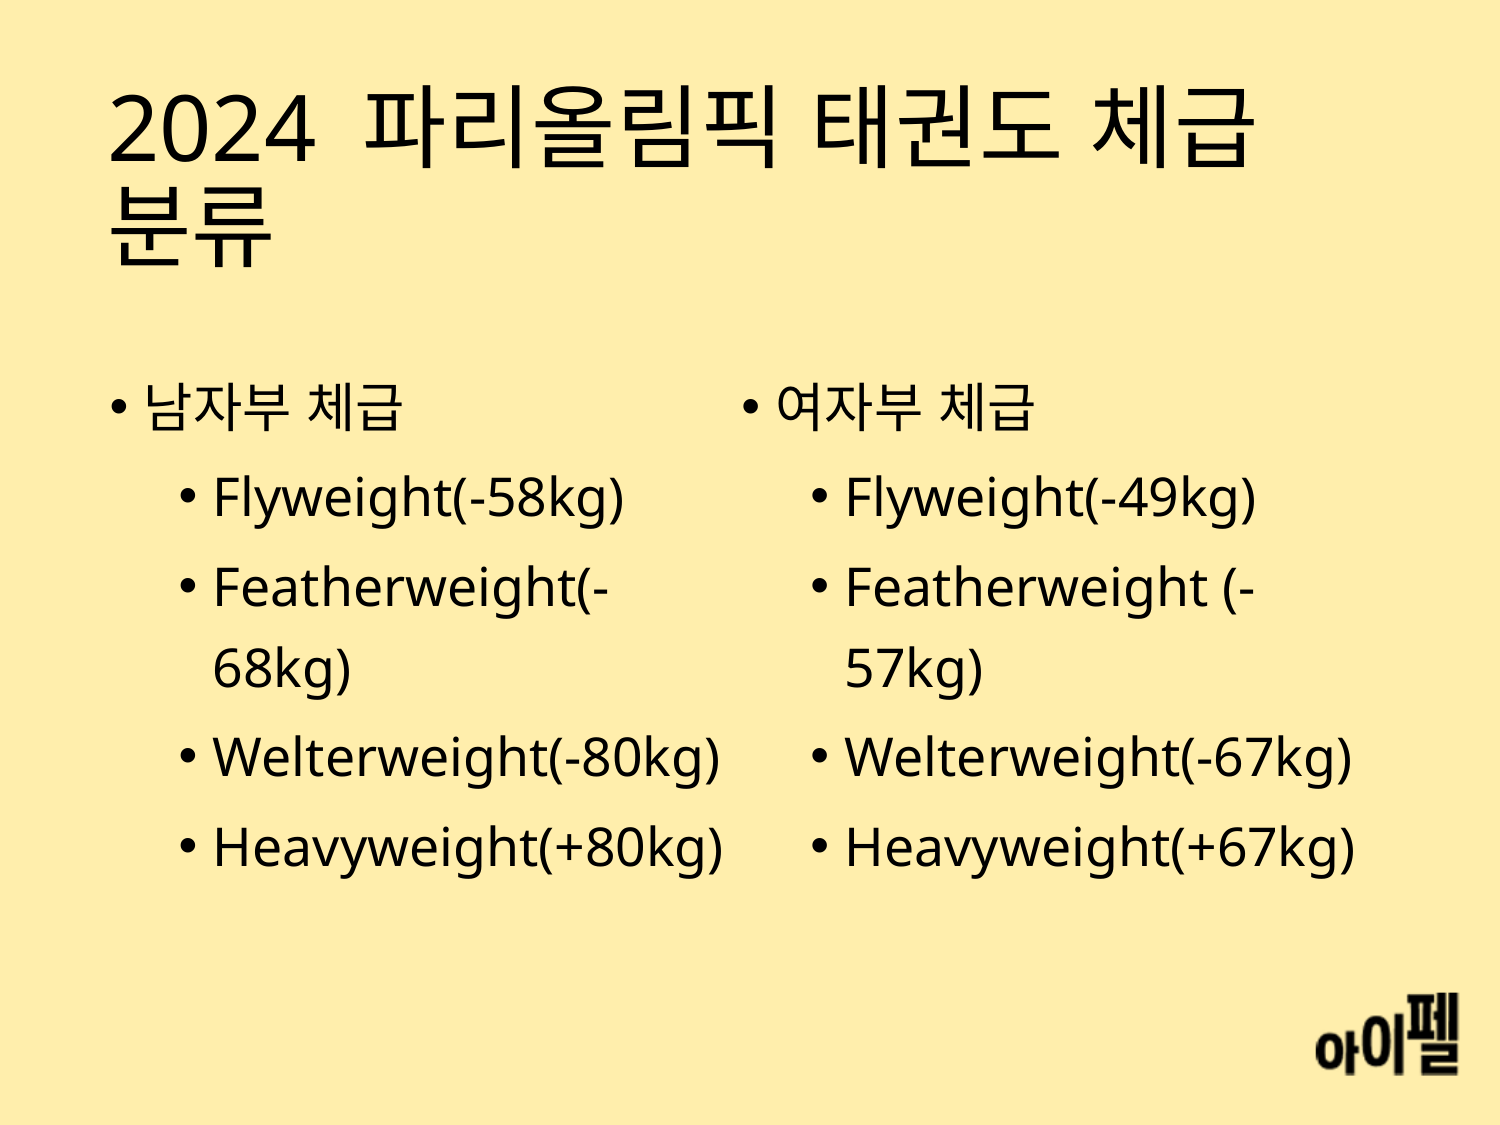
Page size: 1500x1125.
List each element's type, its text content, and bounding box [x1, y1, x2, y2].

list 남자부 체급 Flyweight(-58kg) Featherweight(-68kg) Welterweight(-80kg) Heavyweight(+80kg) 여자부 체급 Flyweight(-49kg) Featherweight (-57kg) Welterweight(-67kg) Heavyweight(+67kg) [94, 349, 1389, 1064]
picture [1252, 940, 1494, 1125]
title 2024 파리올림픽 태권도 체급 분류 [92, 70, 1386, 289]
